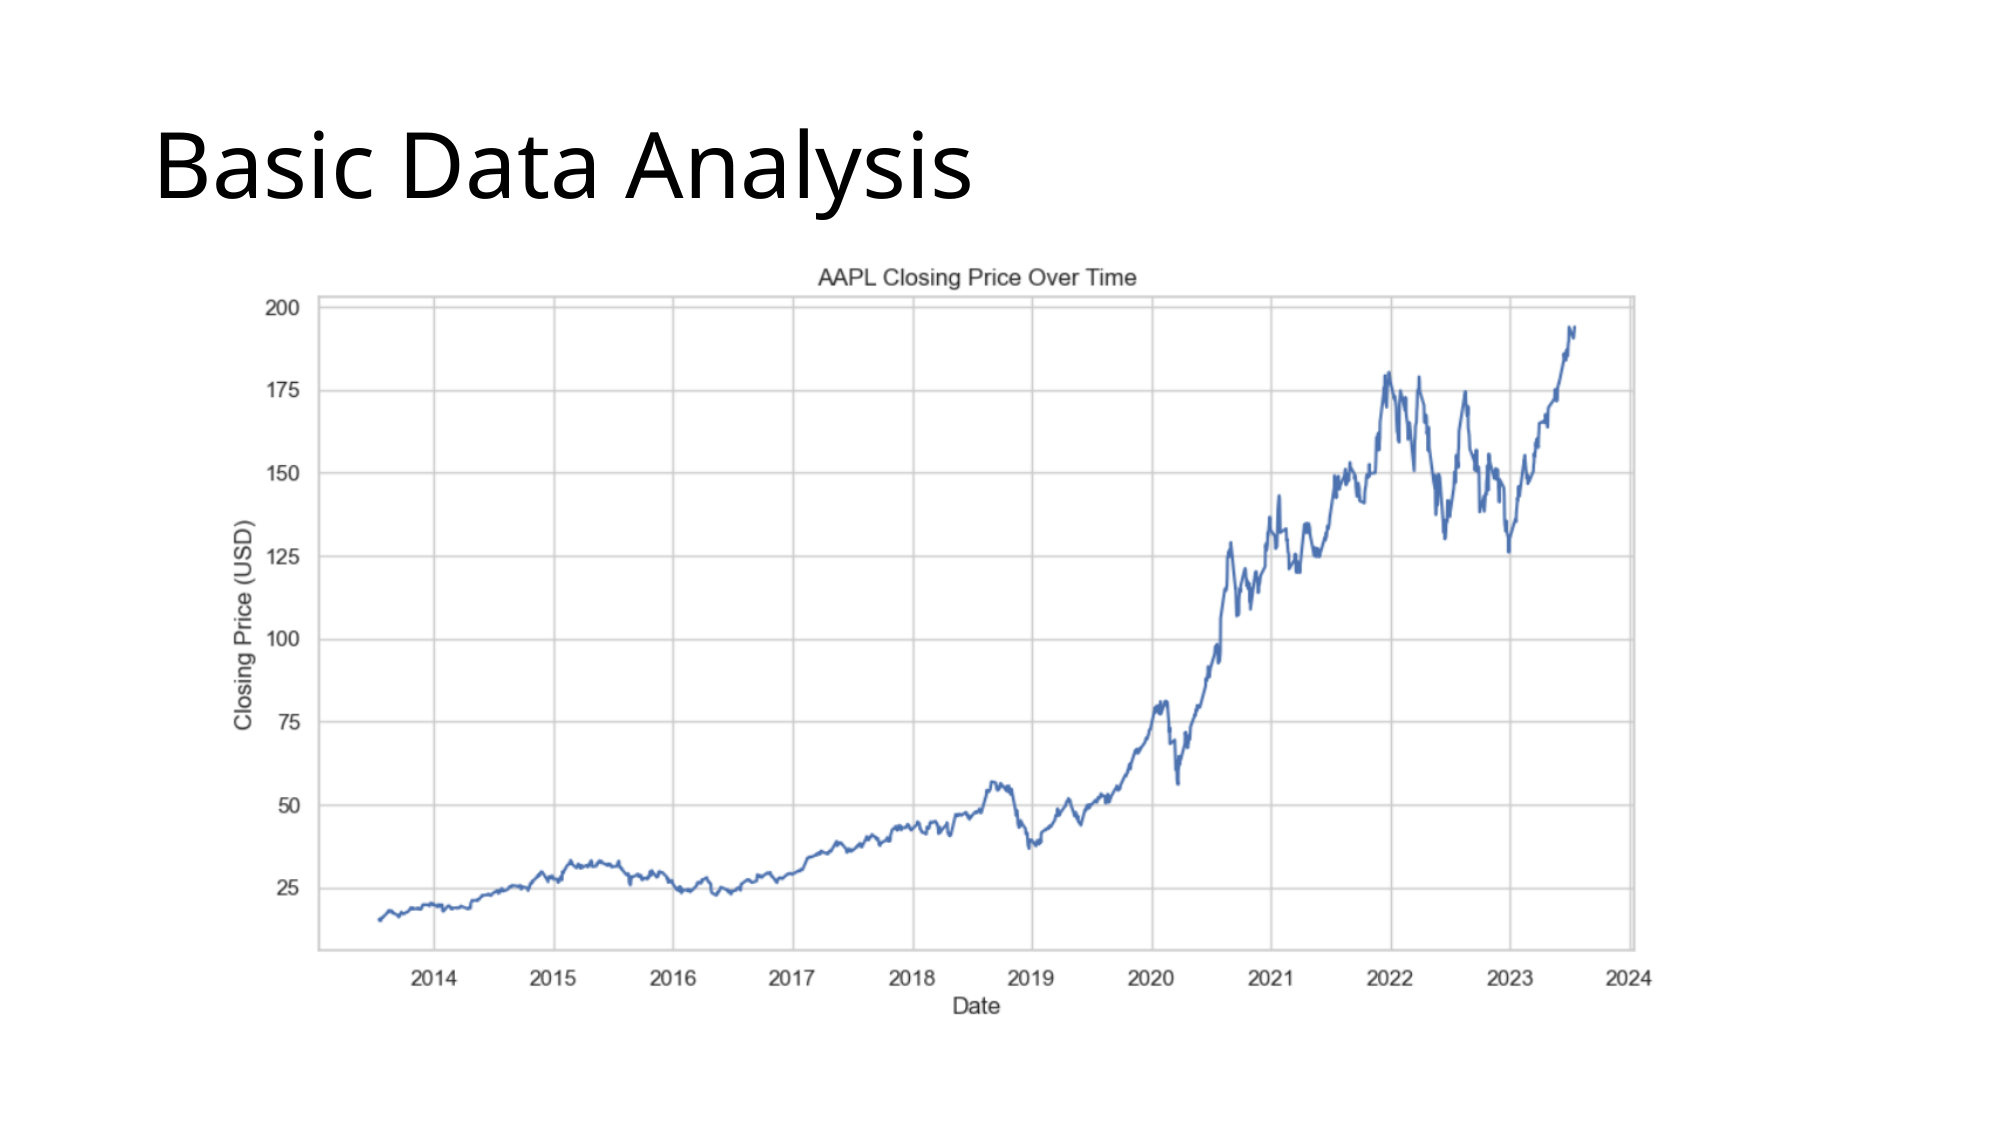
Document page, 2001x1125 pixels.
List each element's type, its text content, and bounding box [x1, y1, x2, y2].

title Basic Data Analysis [137, 59, 1863, 278]
picture [225, 254, 1669, 1033]
